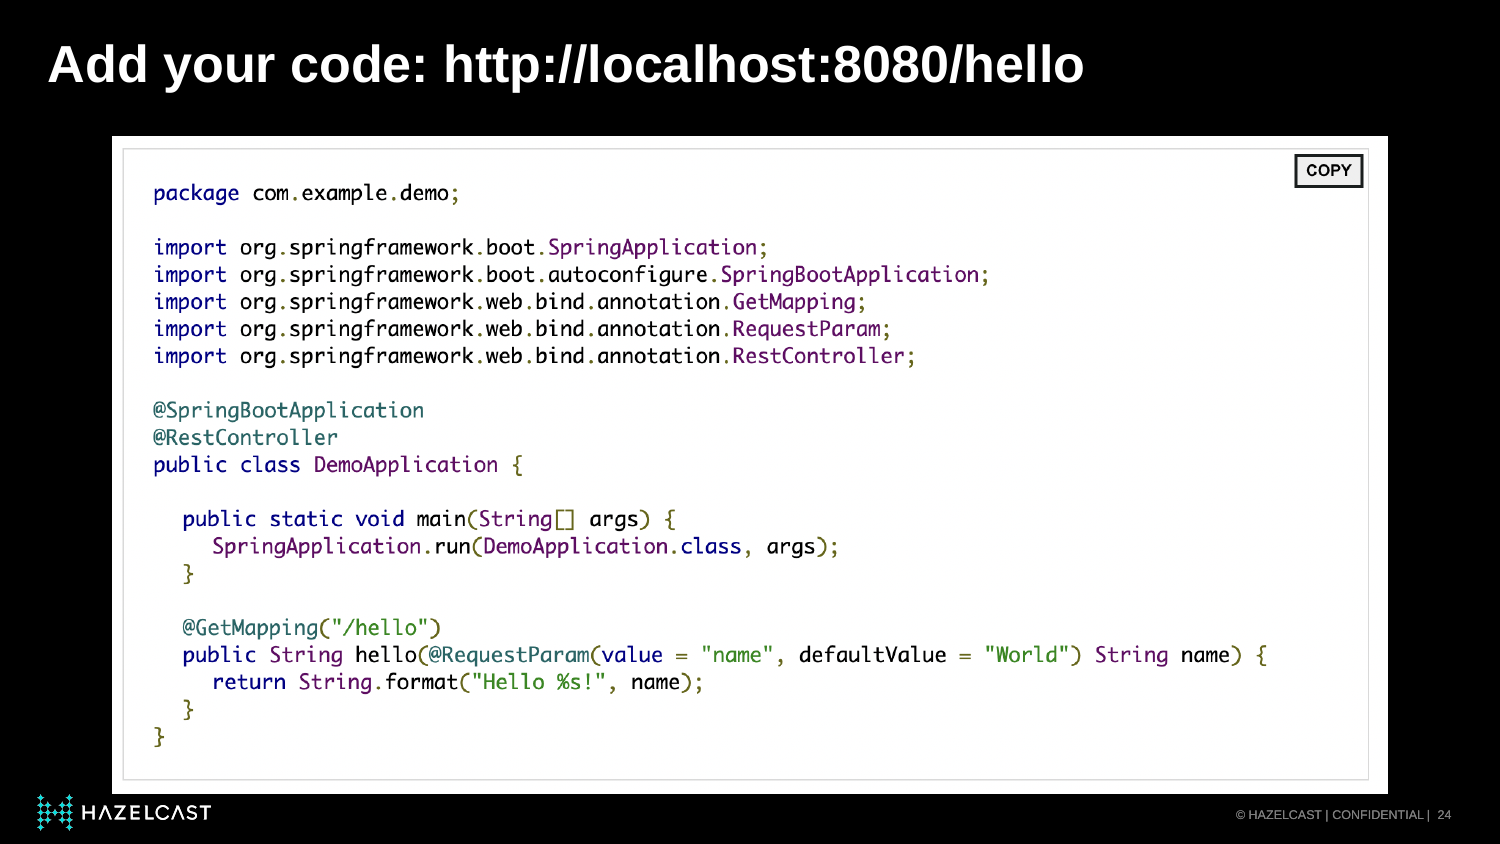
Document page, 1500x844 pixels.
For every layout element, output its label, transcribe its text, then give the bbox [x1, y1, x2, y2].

picture [37, 136, 1388, 831]
title Add your code: http://localhost:8080/hello [37, 37, 1463, 99]
